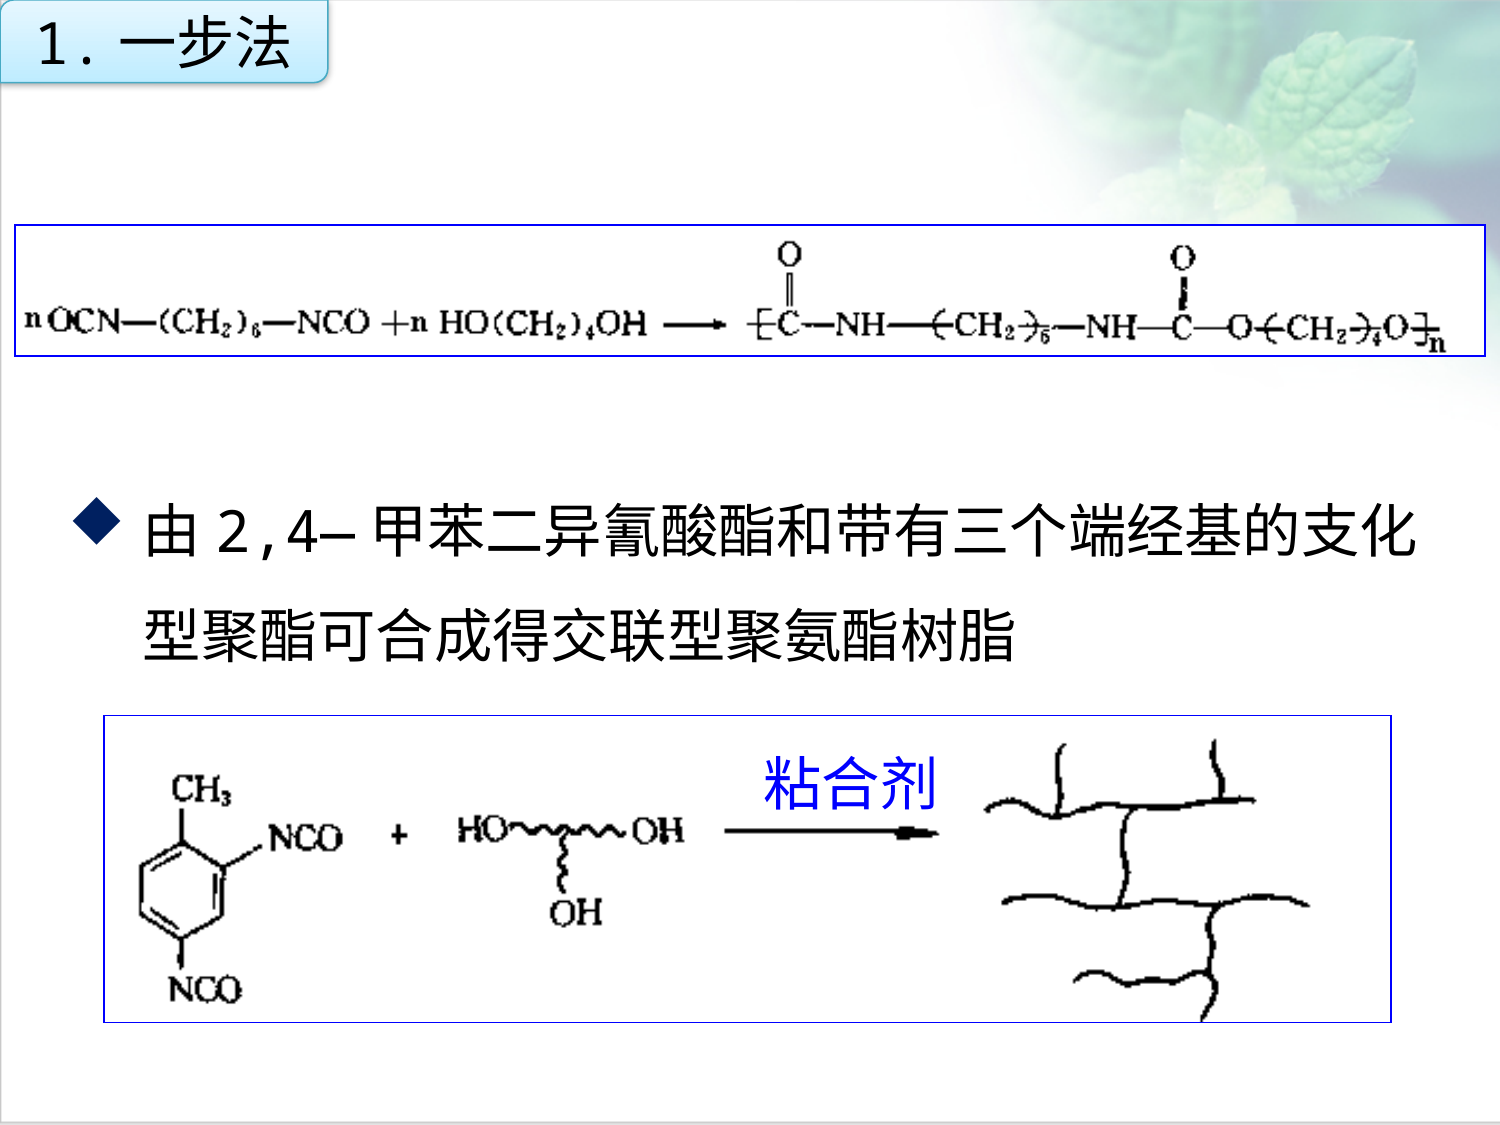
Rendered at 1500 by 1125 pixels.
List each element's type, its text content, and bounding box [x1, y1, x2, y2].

text_box 由2,4—甲苯二异氰酸酯和带有三个端经基的支化型聚酯可合成得交联型聚氨酯树脂 [53, 451, 1447, 677]
picture [0, 0, 1500, 1125]
text_box 1.一步法 [0, 0, 329, 84]
